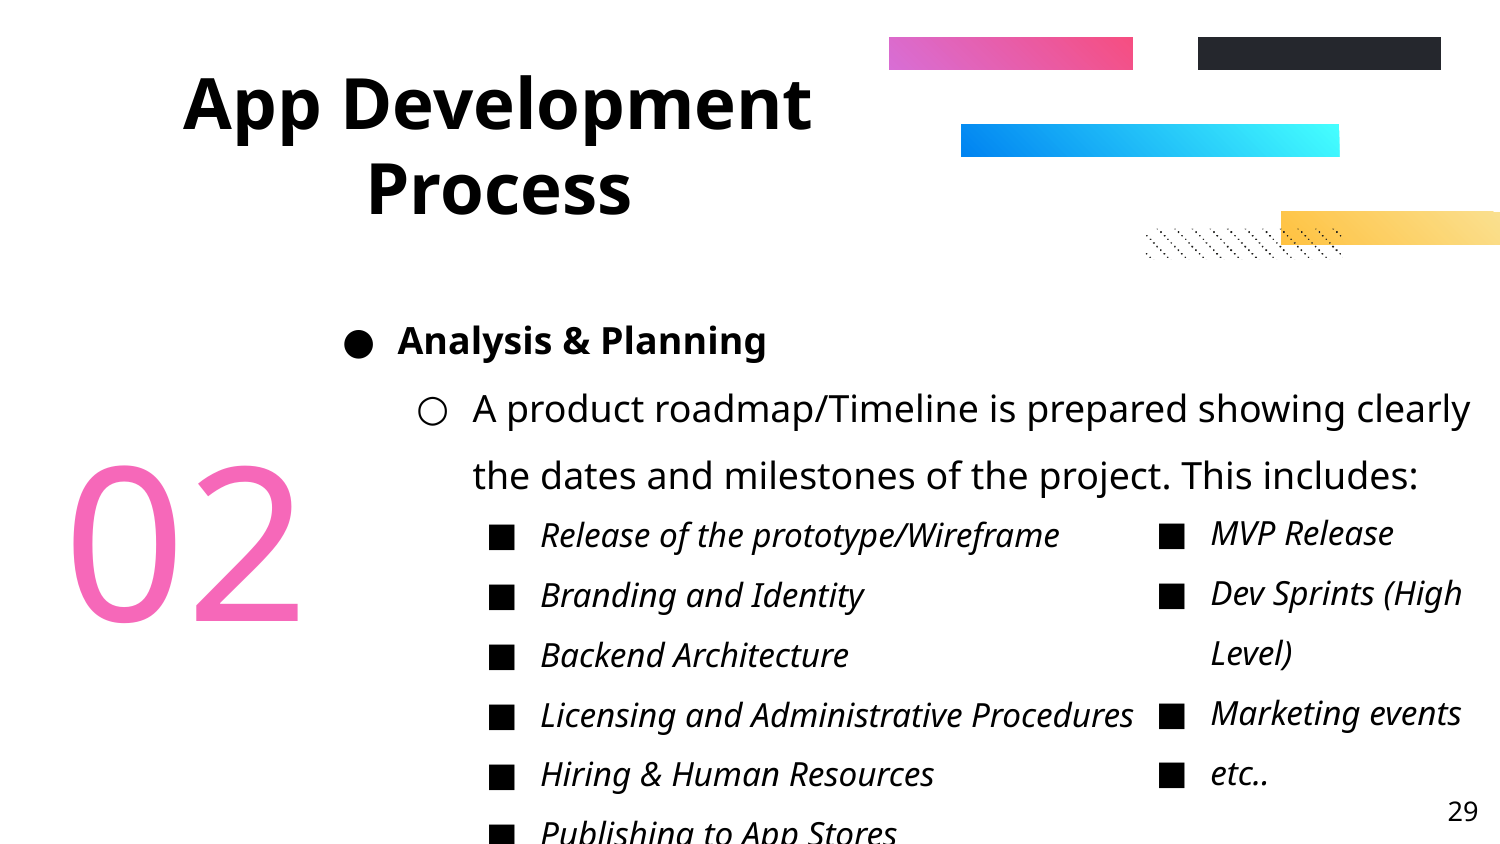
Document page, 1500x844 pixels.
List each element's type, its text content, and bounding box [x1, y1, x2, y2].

picture [1144, 228, 1343, 260]
text_box MVP Release Dev Sprints (High Level) Marketing events etc.. [970, 477, 1494, 807]
subtitle Analysis & Planning A product roadmap/Timeline is prepared showing clearly the dates and milestones of the project. This includes: [307, 279, 1500, 478]
slide_number ‹#› [1403, 807, 1494, 844]
text_box 02 [48, 359, 326, 679]
title App Development Process [39, 37, 959, 251]
text_box Release of the prototype/Wireframe Branding and Identity Backend Architecture Licensing and Administrative Procedures Hiring & Human Resources Publishing to App Stores [300, 479, 1186, 844]
